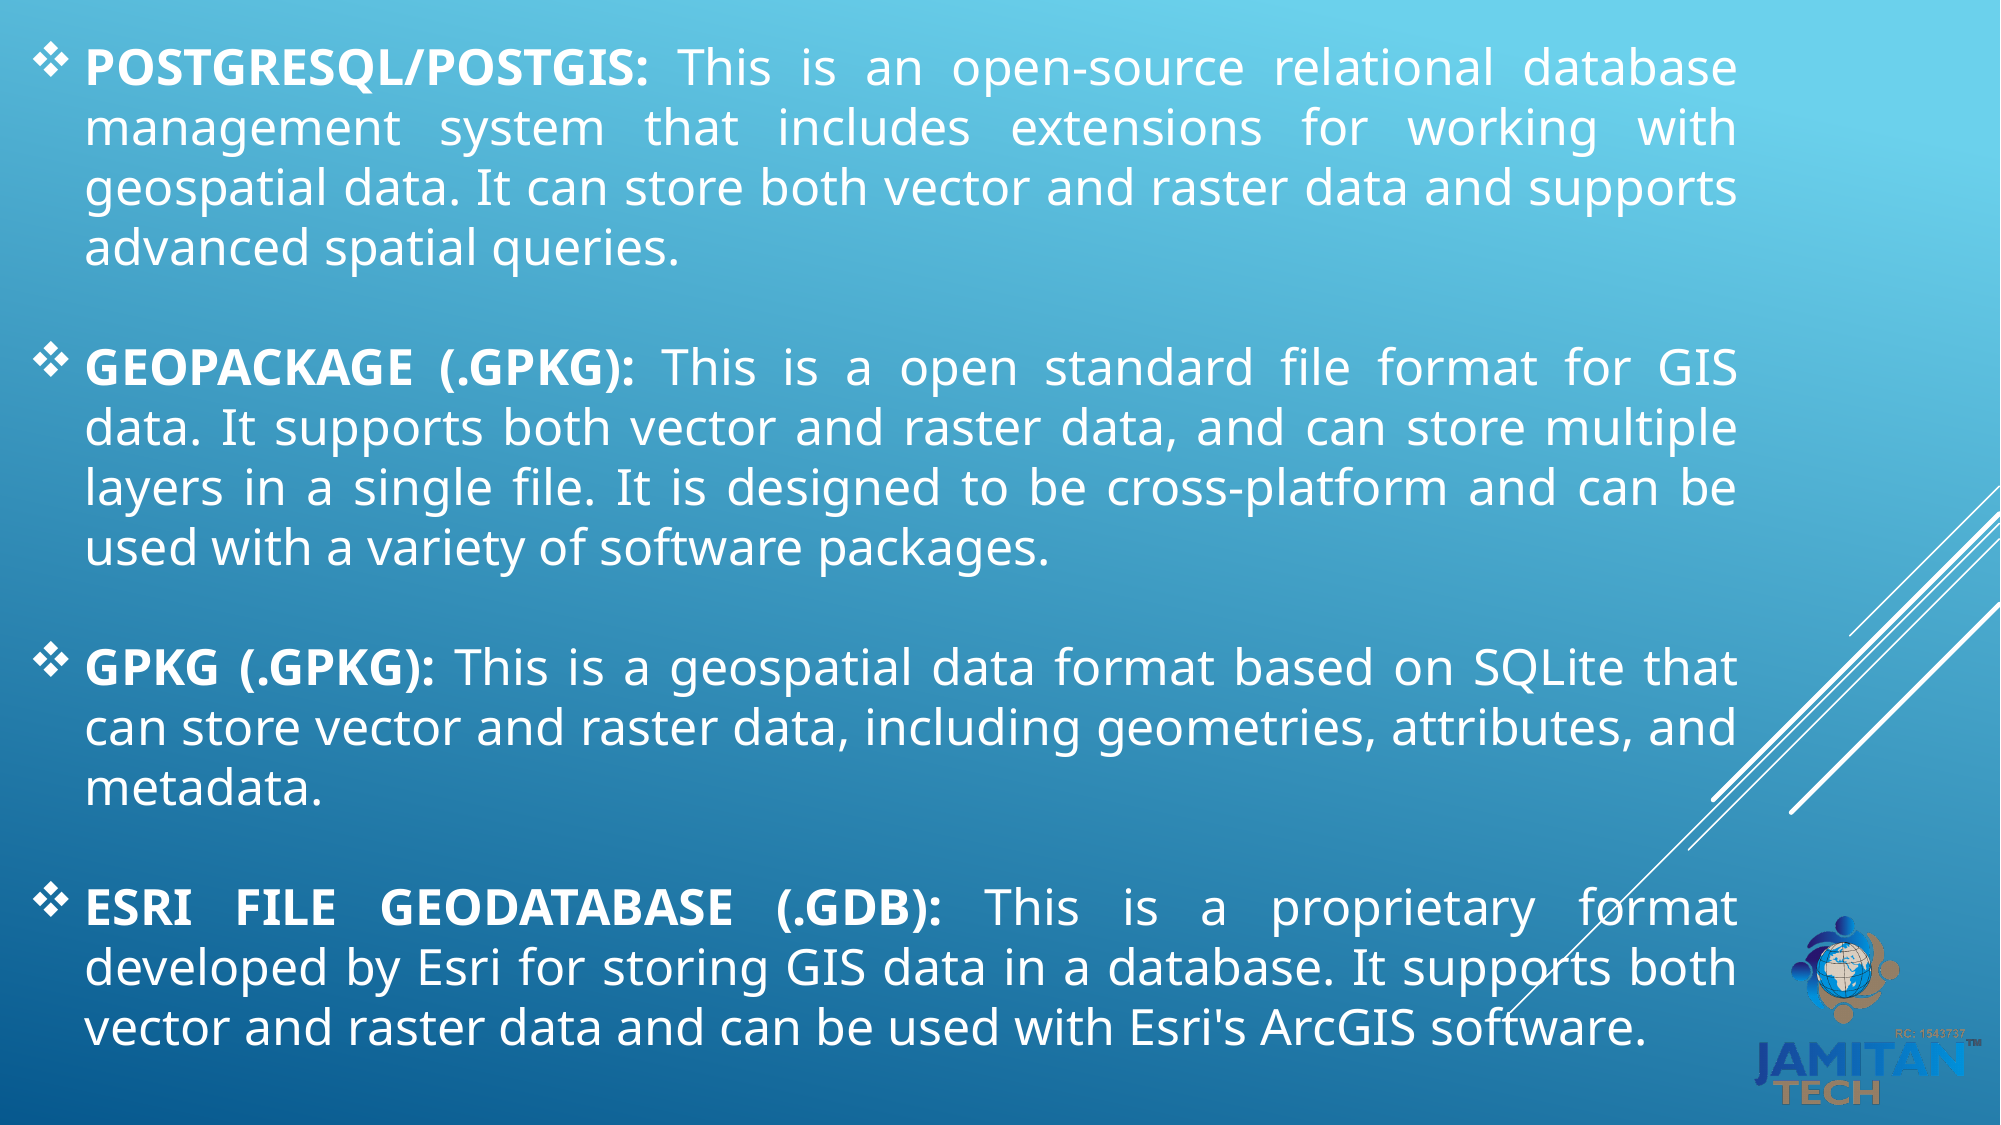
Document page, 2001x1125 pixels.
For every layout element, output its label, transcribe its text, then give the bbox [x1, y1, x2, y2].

text_box POSTGRESQL/POSTGIS: This is an open-source relational database management system that includes extensions for working with geospatial data. It can store both vector and raster data and supports advanced spatial queries. GEOPACKAGE (.GPKG): This is a open standard file format for GIS data. It supports both vector and raster data, and can store multiple layers in a single file. It is designed to be cross-platform and can be used with a variety of software packages. GPKG (.GPKG): This is a geospatial data format based on SQLite that can store vector and raster data, including geometries, attributes, and metadata. ESRI FILE GEODATABASE (.GDB): This is a proprietary format developed by Esri for storing GIS data in a database. It supports both vector and raster data and can be used with Esri's ArcGIS software. [13, 28, 1755, 1108]
picture [1753, 916, 1988, 1111]
